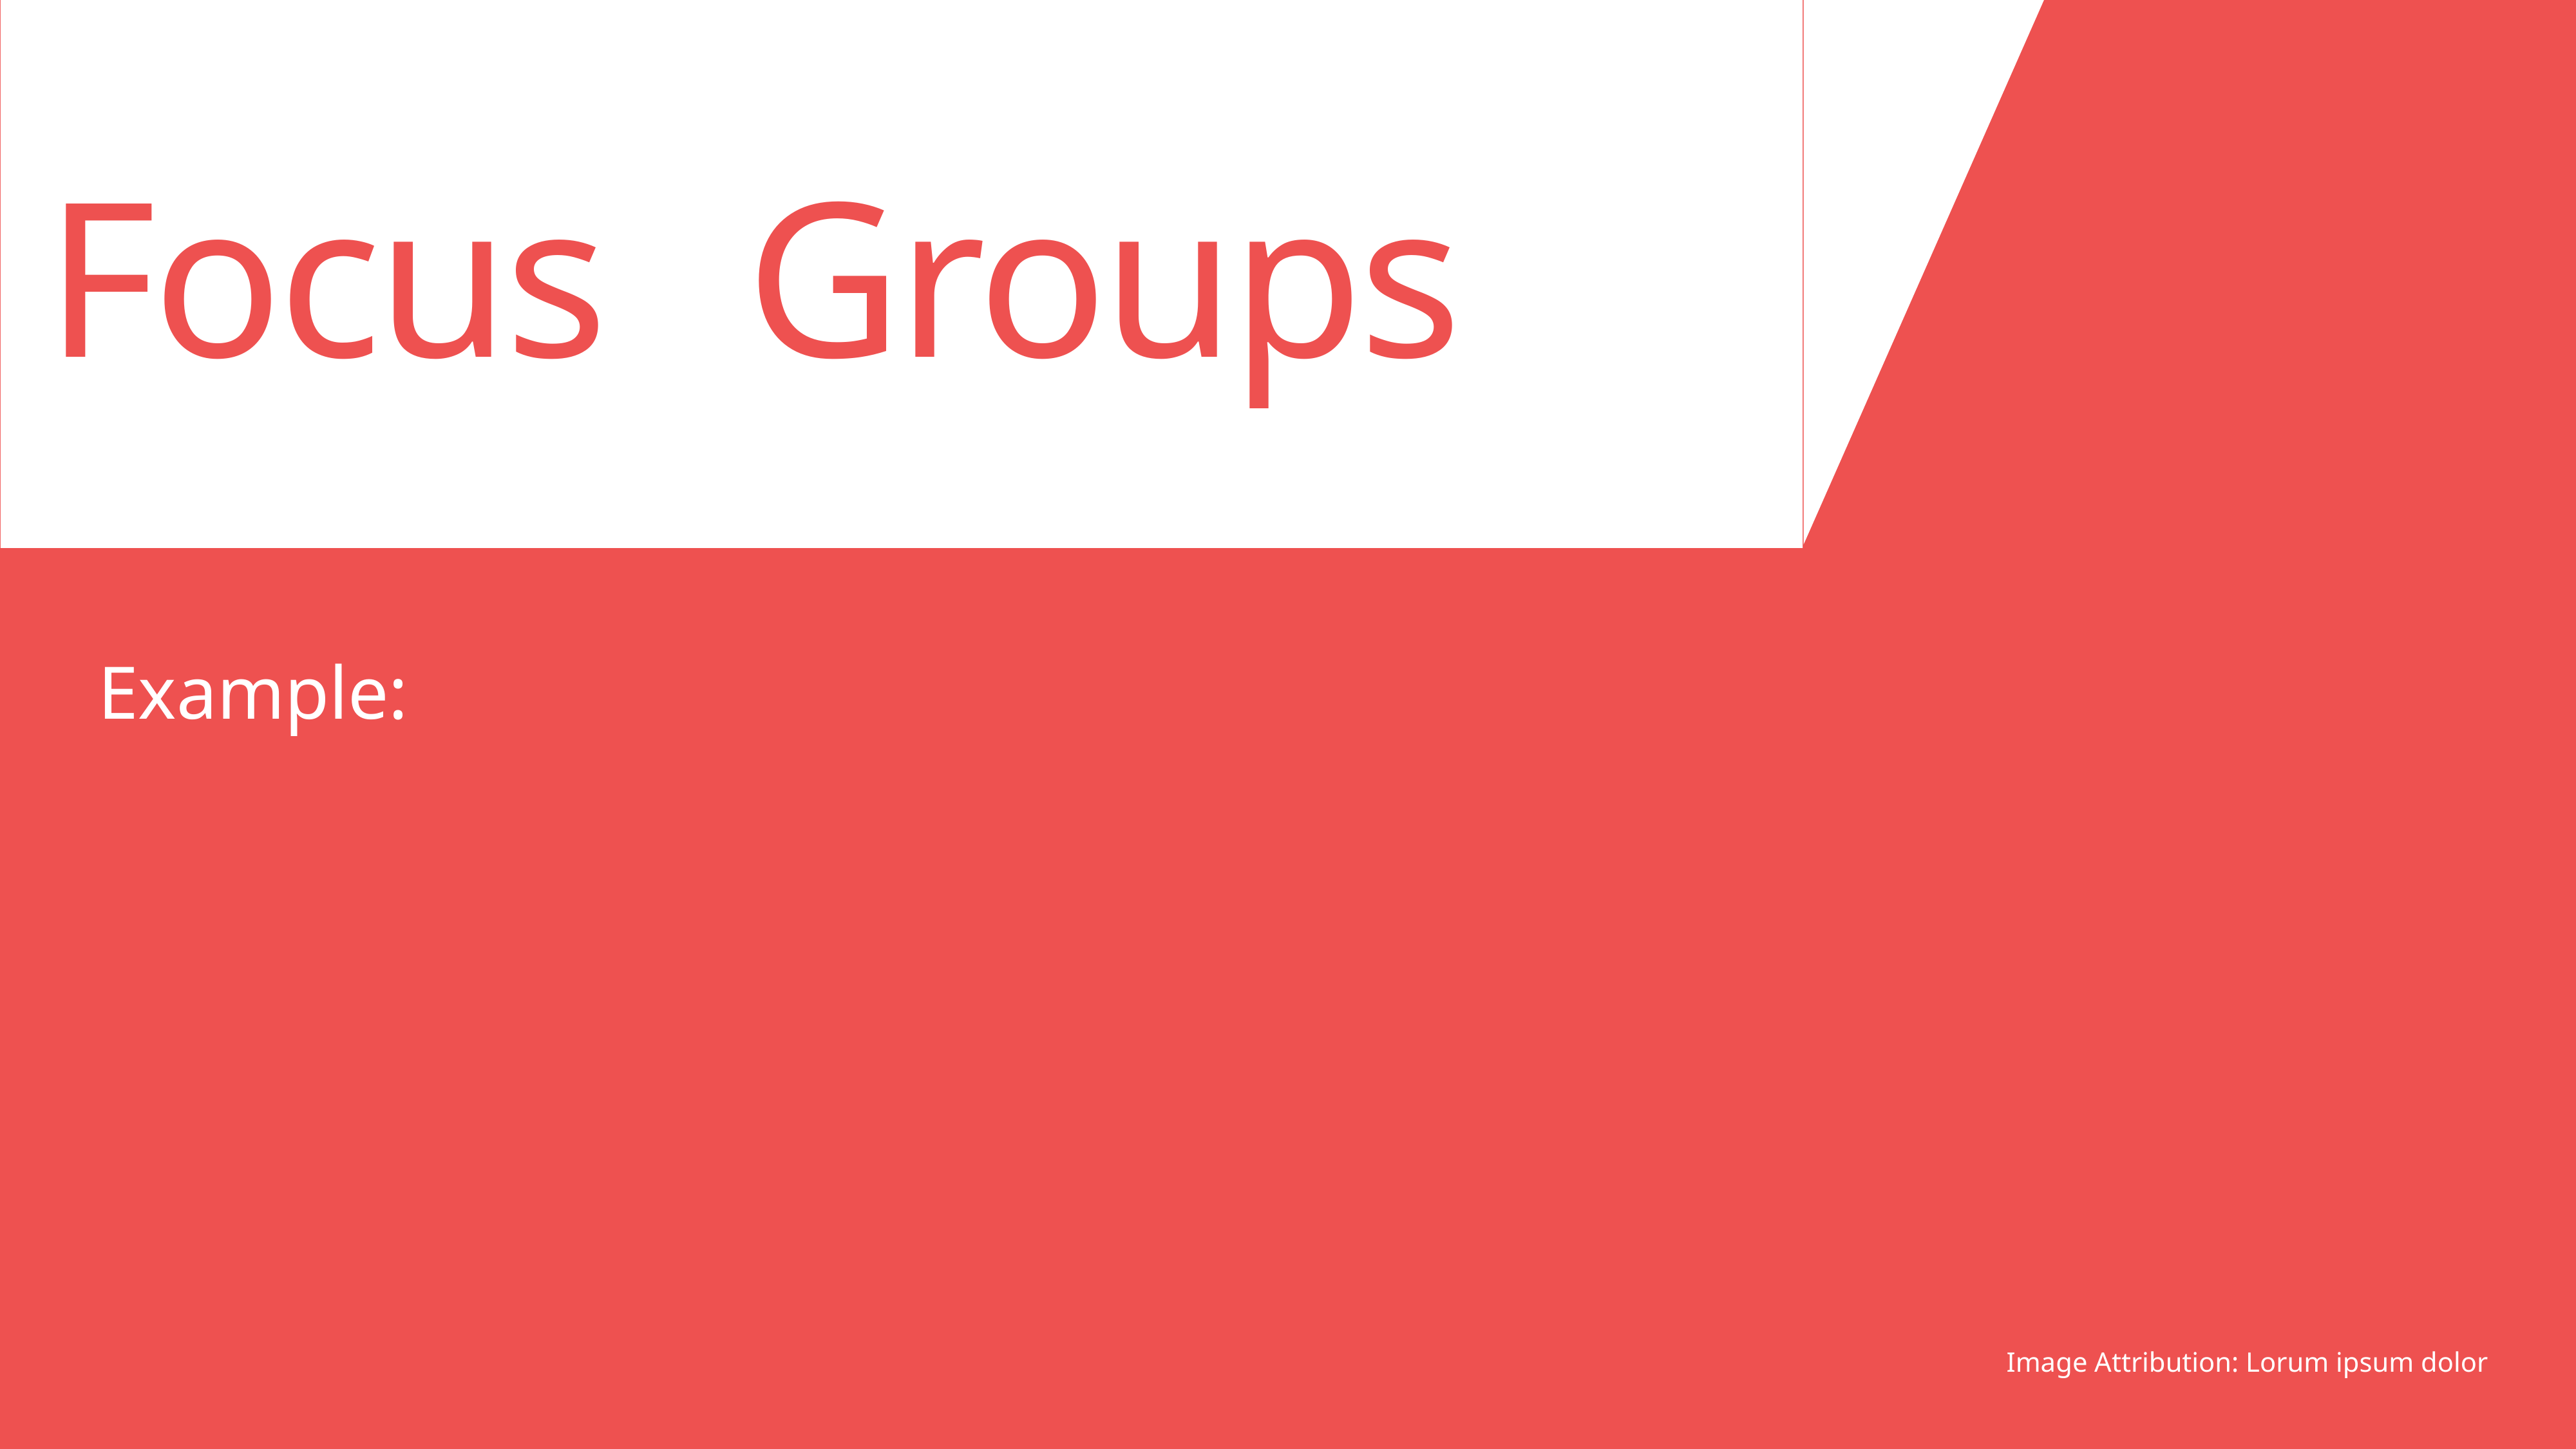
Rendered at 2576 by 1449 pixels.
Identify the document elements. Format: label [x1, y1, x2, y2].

text_box [0, 0, 2522, 1385]
